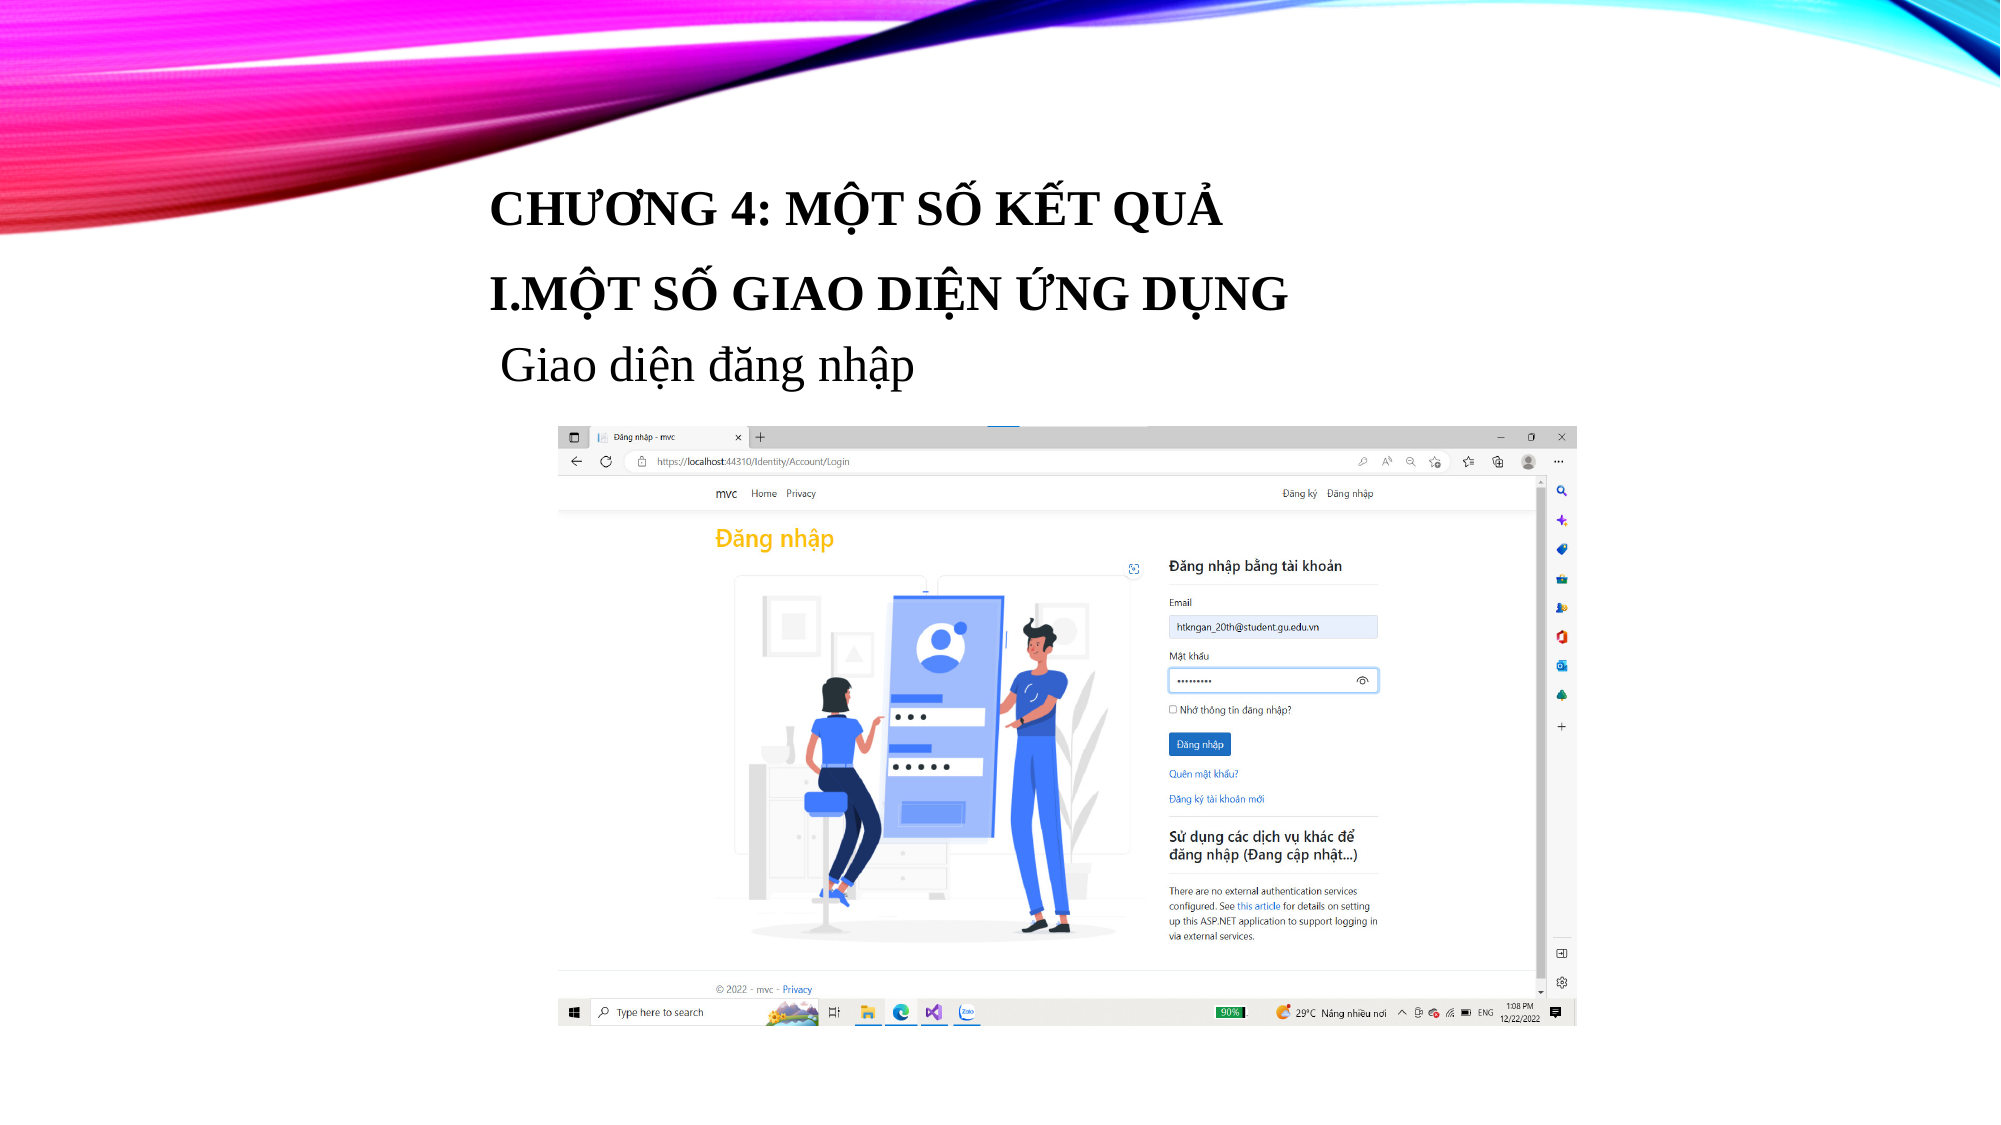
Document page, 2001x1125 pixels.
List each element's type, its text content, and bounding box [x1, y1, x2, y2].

picture [0, 0, 2000, 237]
picture [1890, 0, 2000, 75]
title CHƯƠNG 4: MỘT SỐ KẾT QUẢ [474, 125, 1888, 324]
text_box Giao diện đăng nhập [453, 324, 2000, 399]
text_box I.MỘT SỐ GIAO DIỆN ỨNG DỤNG [474, 253, 1475, 324]
picture [558, 426, 1577, 1026]
picture [1910, 0, 2000, 45]
